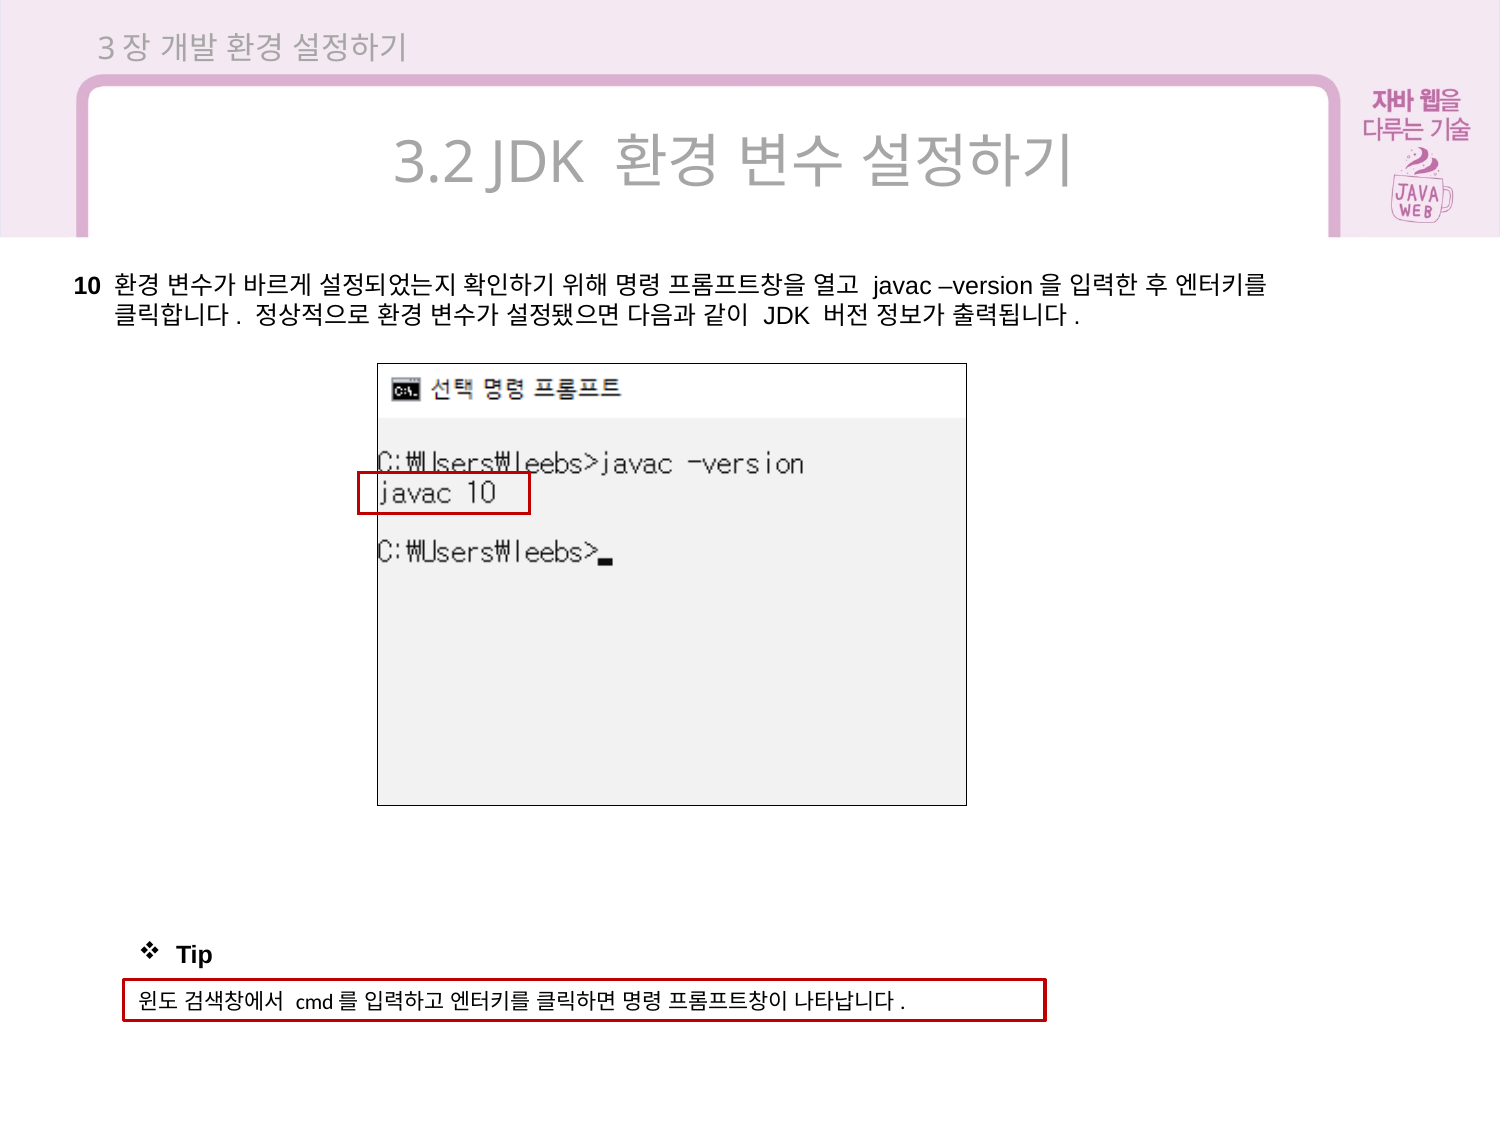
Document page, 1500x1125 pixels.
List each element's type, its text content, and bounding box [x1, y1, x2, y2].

picture [0, 0, 1500, 1125]
text_box 10 환경 변수가 바르게 설정되었는지 확인하기 위해 명령 프롬프트창을 열고 javac –version을 입력한 후 엔터키를 클릭합니다. 정상적으로 환경 변수가 설정됐으면 다음과 같이 JDK 버전 정보가 출력됩니다. [58, 262, 1445, 338]
text_box Tip [123, 931, 349, 976]
text_box 3장 개발 환경 설정하기 [82, 0, 1133, 74]
text_box [358, 472, 377, 515]
text_box 윈도 검색창에서 cmd를 입력하고 엔터키를 클릭하면 명령 프롬프트창이 나타납니다. [123, 979, 1046, 1021]
text_box 3.2 JDK 환경 변수 설정하기 [217, 117, 1268, 202]
